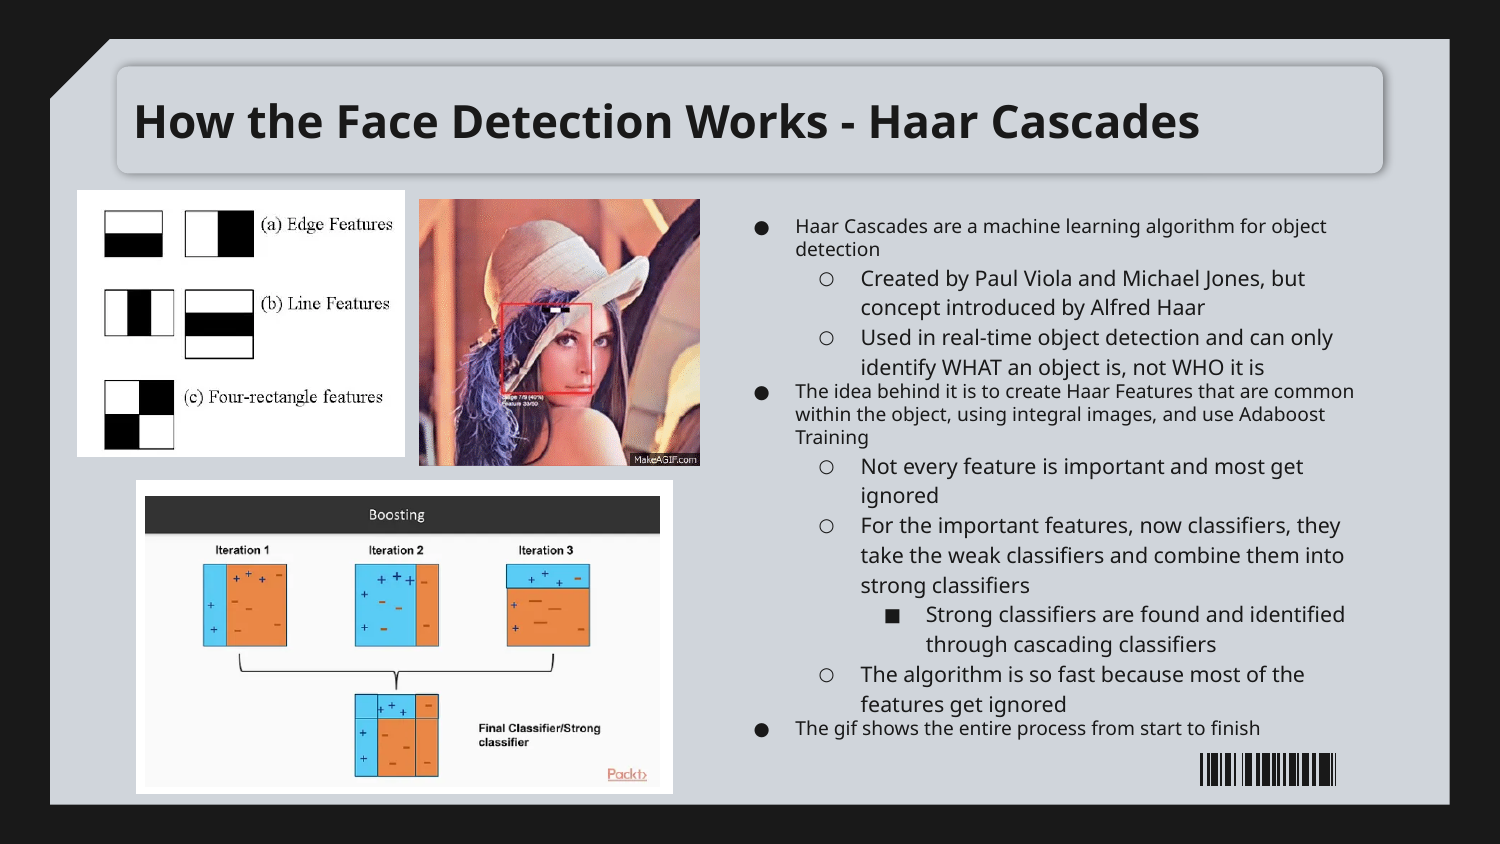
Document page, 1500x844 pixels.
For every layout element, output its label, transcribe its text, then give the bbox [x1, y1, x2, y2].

picture [136, 480, 674, 794]
list Haar Cascades are a machine learning algorithm for object detection Created by Paul Viola and Michael Jones, but concept introduced by Alfred Haar Used in real-time object detection and can only identify WHAT an object is, not WHO it is The idea behind it is to create Haar Features that are common within the object, using integral images, and use Adaboost Training Not every feature is important and most get ignored For the important features, now classifiers, they take the weak classifiers and combine them into strong classifiers Strong classifiers are found and identified through cascading classifiers The algorithm is so fast because most of the features get ignored The gif shows the entire process from start to finish [715, 199, 1382, 756]
picture [77, 190, 405, 457]
picture [419, 199, 700, 466]
title How the Face Detection Works - Haar Cascades [118, 72, 1382, 167]
